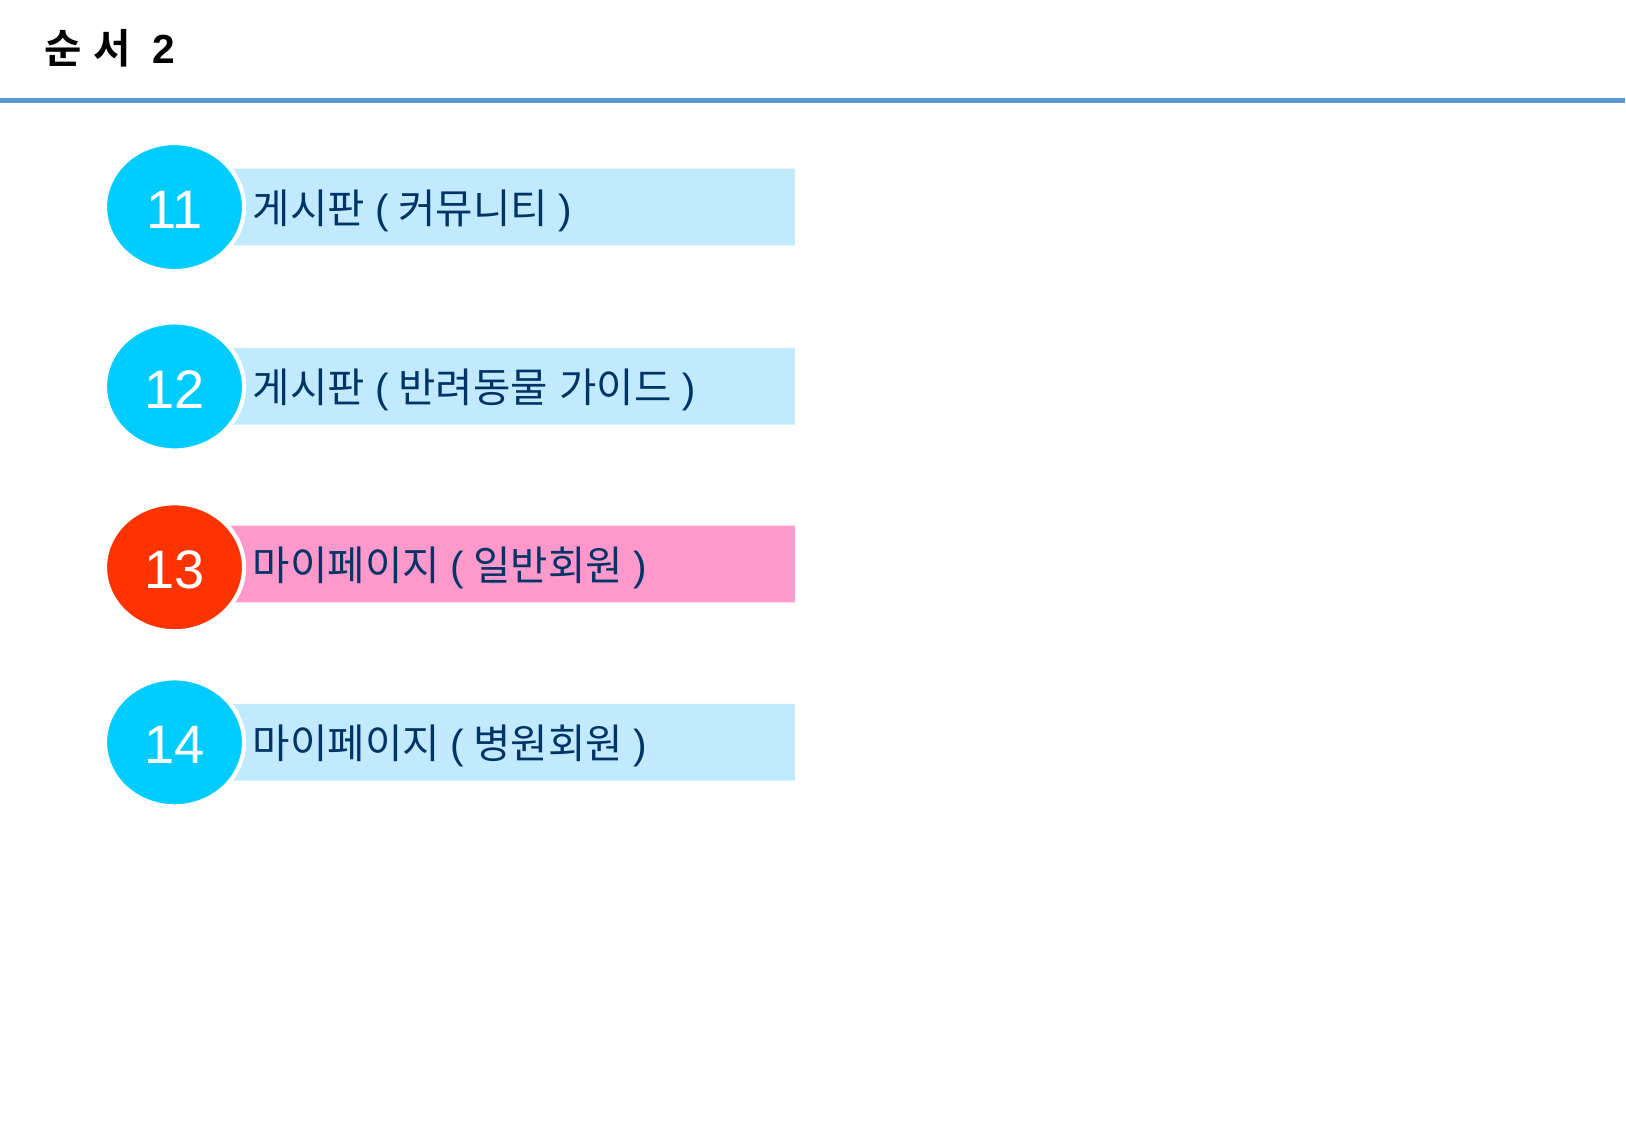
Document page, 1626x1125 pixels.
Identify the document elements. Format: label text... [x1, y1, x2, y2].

text_box 14 [105, 678, 245, 807]
text_box 마이페이지(병원회원) [231, 703, 795, 781]
text_box 11 [105, 143, 245, 272]
text_box 12 [105, 322, 245, 451]
text_box 마이페이지(일반회원) [228, 525, 795, 603]
title 순 서 2 [44, 0, 1108, 102]
text_box 13 [105, 503, 245, 632]
text_box 게시판(반려동물 가이드) [231, 348, 795, 425]
text_box 게시판(커뮤니티) [231, 168, 795, 246]
